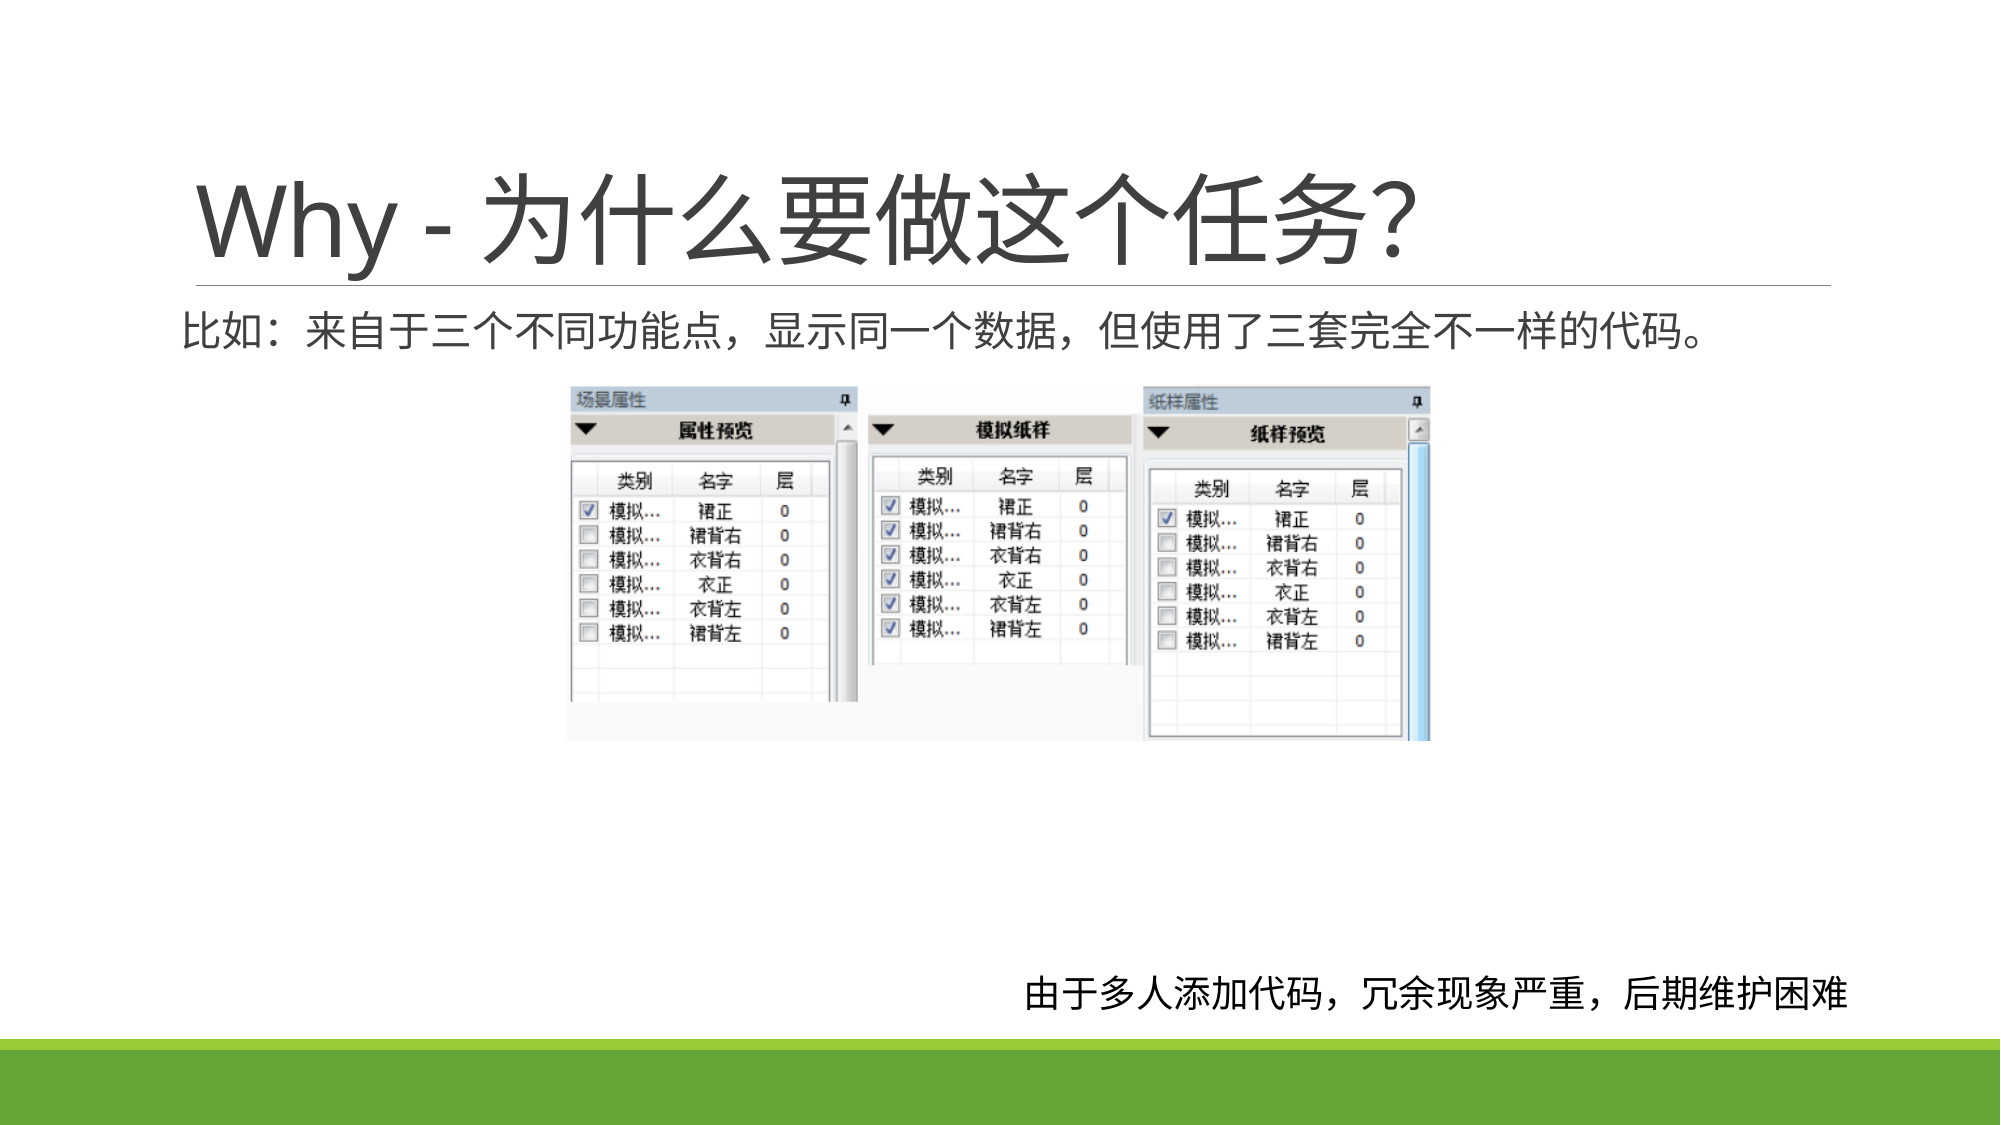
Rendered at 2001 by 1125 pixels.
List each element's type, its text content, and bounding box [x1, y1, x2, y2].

title Why -为什么要做这个任务？ [180, 47, 1830, 285]
picture [567, 383, 1433, 742]
list 比如：来自于三个不同功能点，显示同一个数据，但使用了三套完全不一样的代码。 [180, 302, 1830, 963]
text_box 由于多人添加代码，冗余现象严重，后期维护困难 [1009, 962, 1864, 1023]
